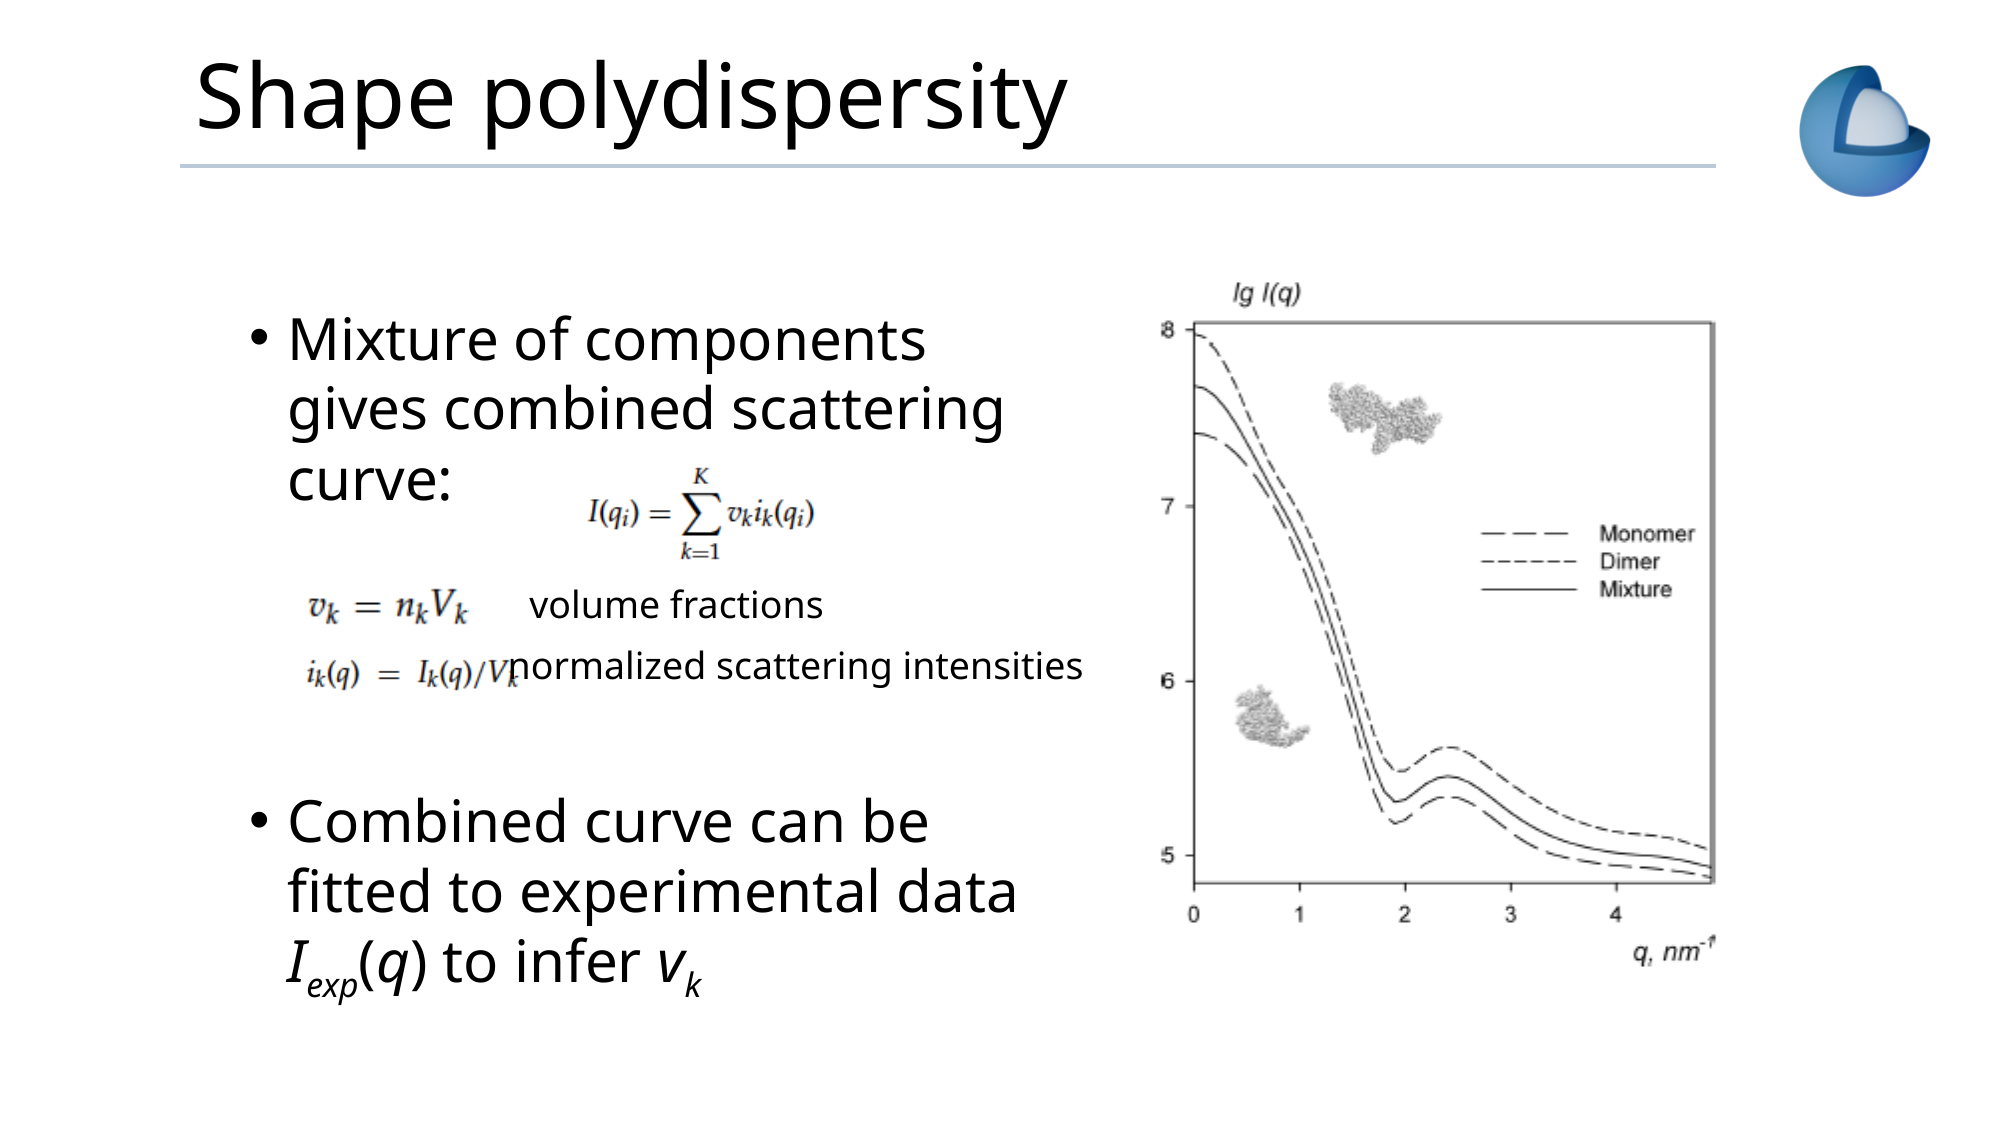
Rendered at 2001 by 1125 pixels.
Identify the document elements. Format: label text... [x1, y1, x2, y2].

title Shape polydispersity [181, 43, 1717, 152]
picture [544, 461, 845, 573]
picture [1795, 60, 1935, 200]
list Mixture of components gives combined scattering curve: Combined curve can be fitted to experimental data Iexp(q) to infer vk [249, 294, 1079, 1008]
picture [1078, 276, 1751, 981]
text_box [294, 573, 1061, 696]
